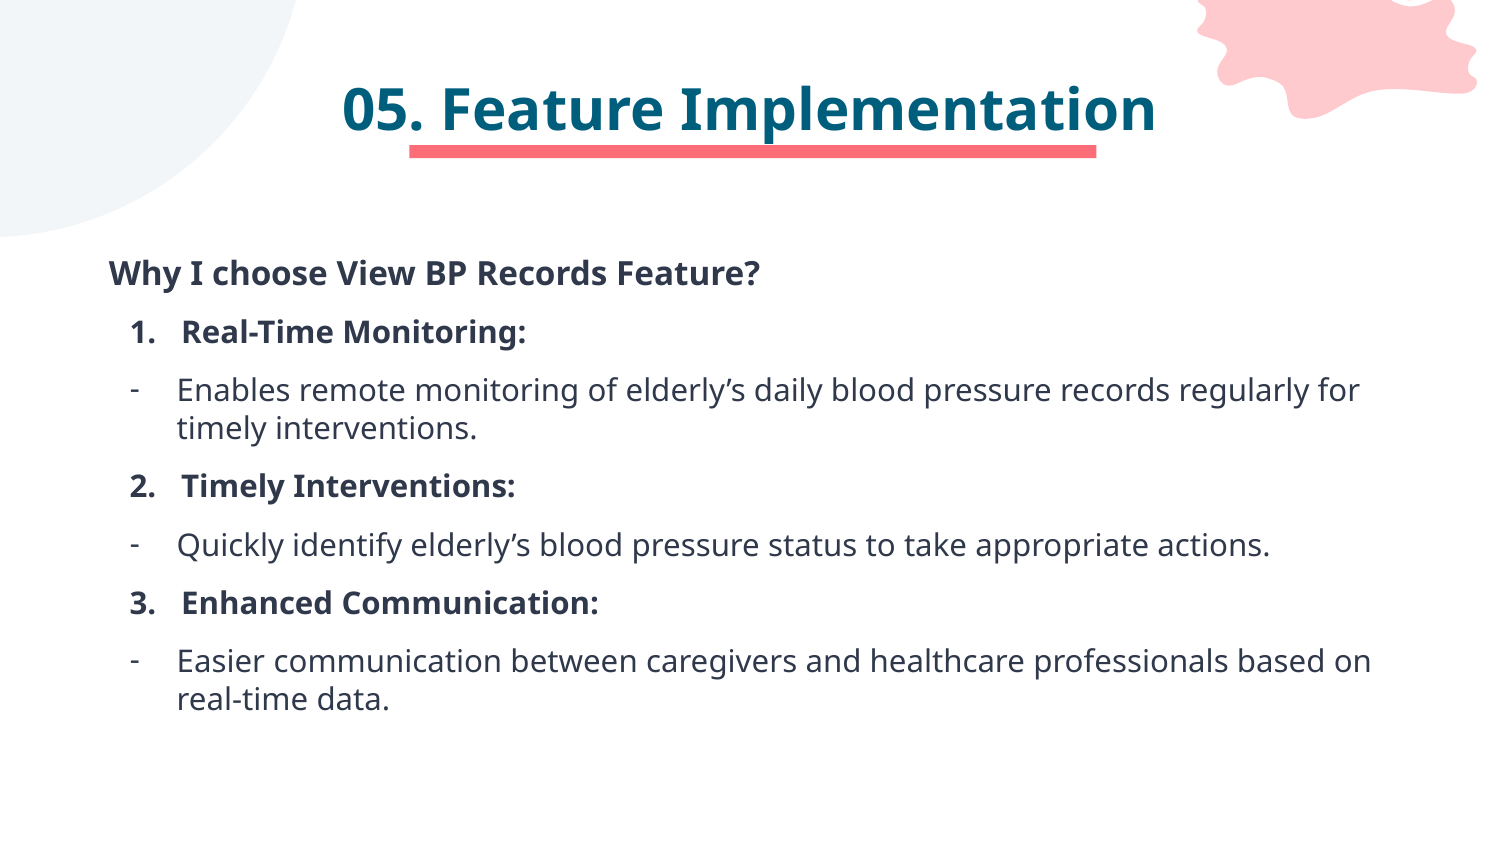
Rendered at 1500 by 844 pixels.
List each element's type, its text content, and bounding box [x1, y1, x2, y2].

text_box Why I choose View BP Records Feature? 1. Real-Time Monitoring: Enables remote monitoring of elderly’s daily blood pressure records regularly for timely interventions. 2. Timely Interventions: Quickly identify elderly’s blood pressure status to take appropriate actions. 3. Enhanced Communication: Easier communication between caregivers and healthcare professionals based on real-time data. [93, 236, 1406, 751]
title 05. Feature Implementation [117, 56, 1383, 151]
